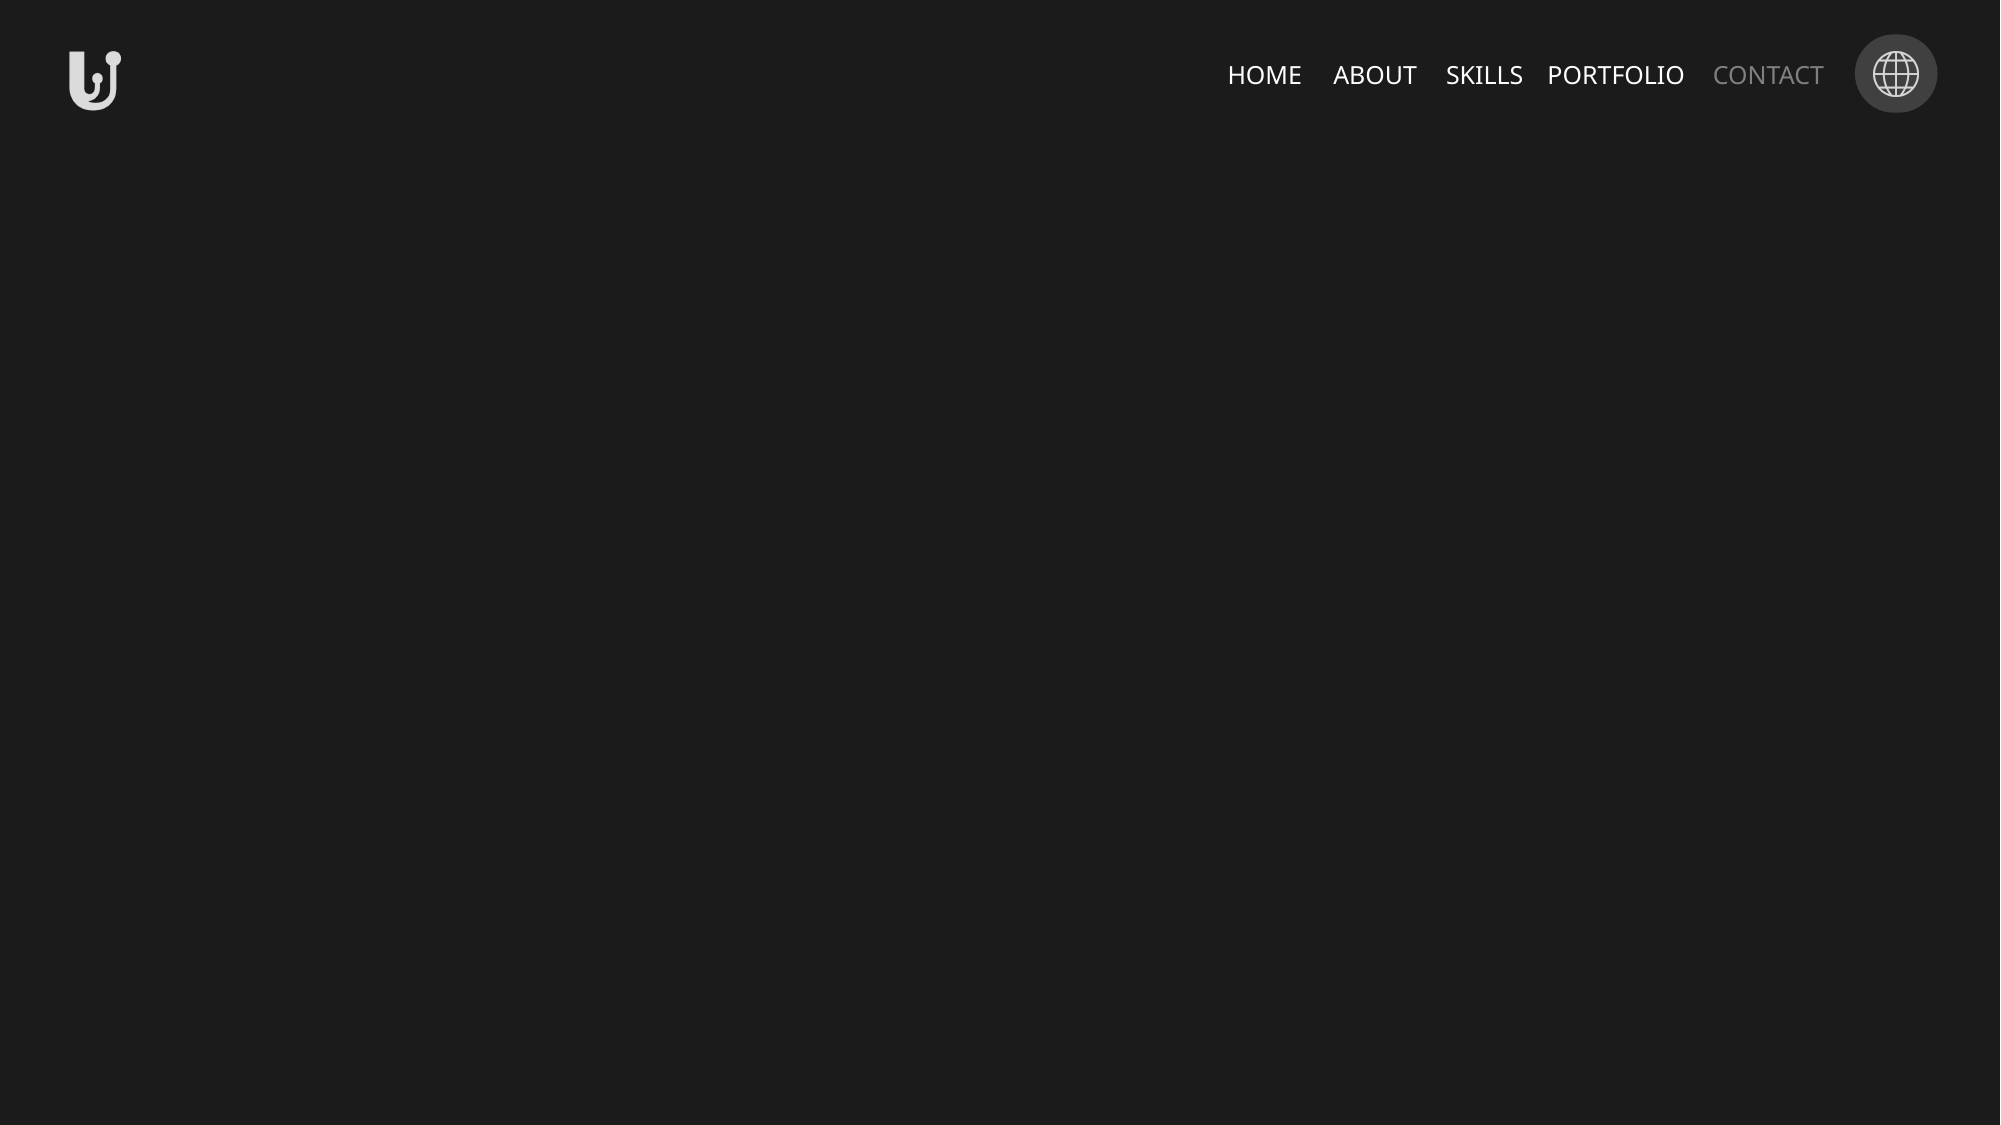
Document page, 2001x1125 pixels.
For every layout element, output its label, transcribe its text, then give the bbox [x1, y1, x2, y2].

picture [61, 48, 127, 114]
text_box PORTFOLIO [1532, 51, 1698, 97]
text_box ABOUT [1318, 51, 1431, 97]
picture [1873, 51, 1920, 98]
text_box CONTACT [1698, 51, 1840, 97]
text_box SKILLS [1431, 51, 1532, 97]
text_box HOME [1212, 51, 1317, 97]
text_box [1853, 32, 1940, 115]
